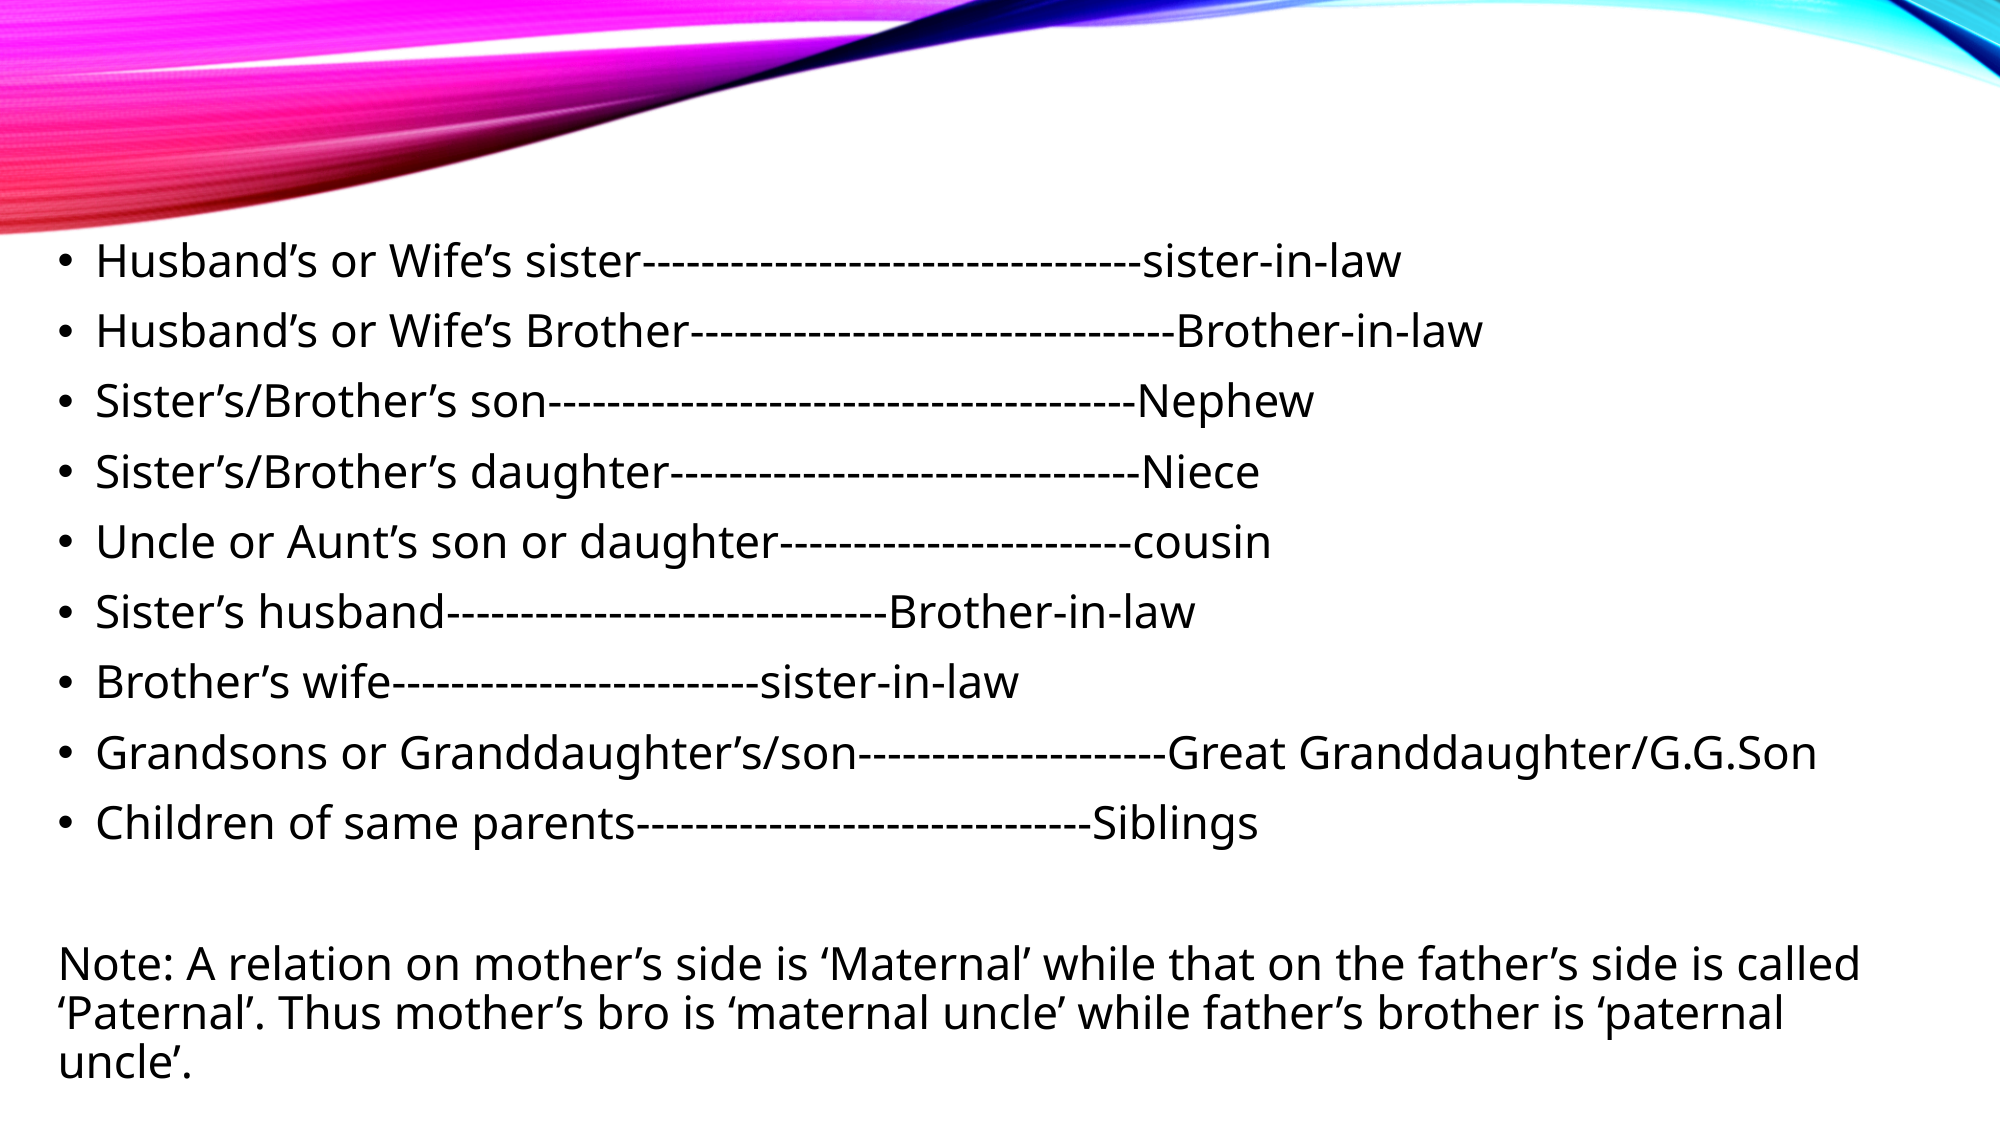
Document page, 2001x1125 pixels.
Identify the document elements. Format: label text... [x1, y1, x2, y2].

picture [0, 0, 2000, 237]
list Husband’s or Wife’s sister----------------------------------sister-in-law Husband’s or Wife’s Brother---------------------------------Brother-in-law Sister’s/Brother’s son----------------------------------------Nephew Sister’s/Brother’s daughter--------------------------------Niece Uncle or Aunt’s son or daughter------------------------cousin Sister’s husband------------------------------Brother-in-law Brother’s wife-------------------------sister-in-law Grandsons or Granddaughter’s/son---------------------Great Granddaughter/G.G.Son Children of same parents-------------------------------Siblings Note: A relation on mother’s side is ‘Maternal’ while that on the father’s side is called ‘Paternal’. Thus mother’s bro is ‘maternal uncle’ while father’s brother is ‘paternal uncle’. [42, 230, 1937, 1125]
picture [1890, 0, 2000, 75]
picture [1910, 0, 2000, 45]
